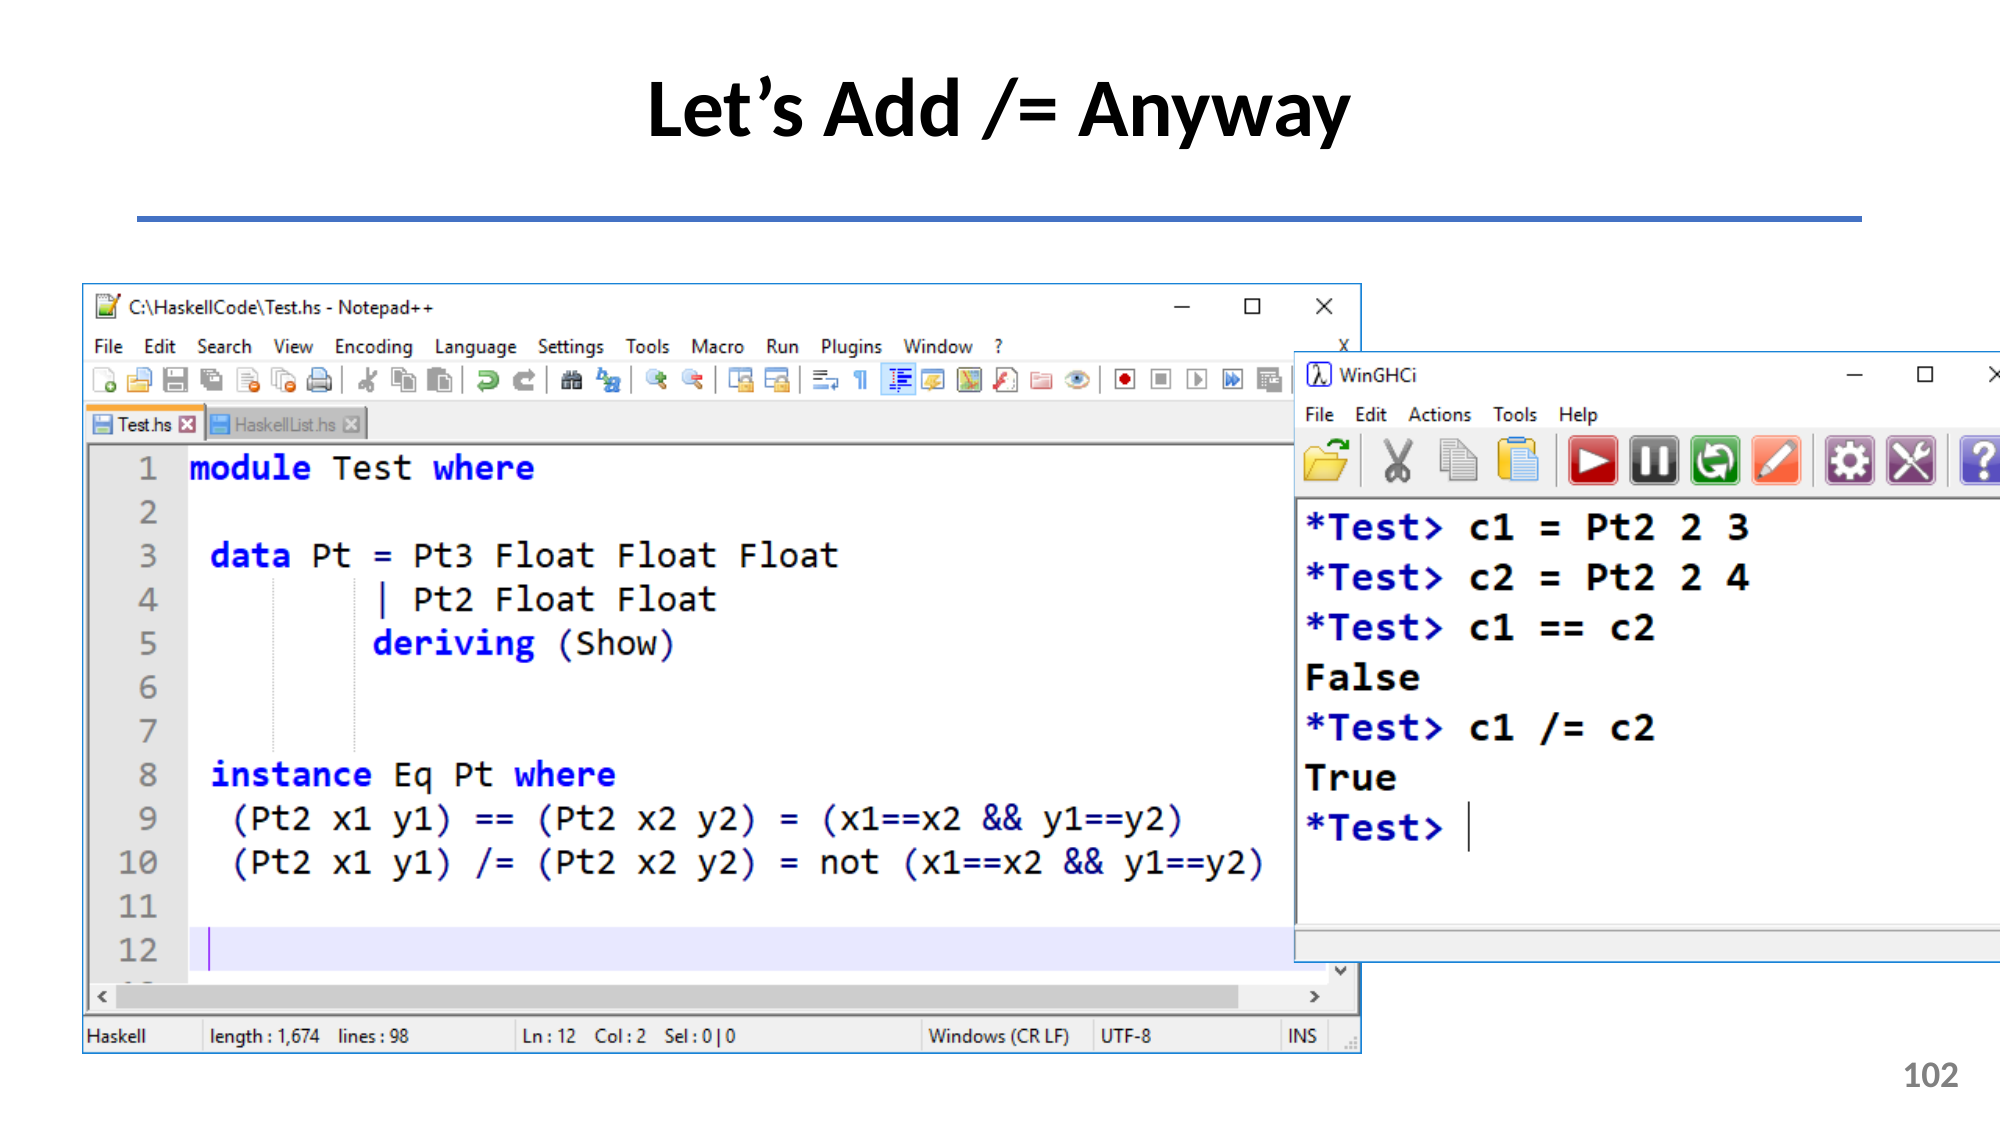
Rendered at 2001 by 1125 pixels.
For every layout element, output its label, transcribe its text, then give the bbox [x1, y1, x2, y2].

slide_number 102 [1524, 1042, 1975, 1103]
picture [81, 283, 2000, 1054]
text_box Let’s Add /= Anyway [137, 1, 1863, 218]
